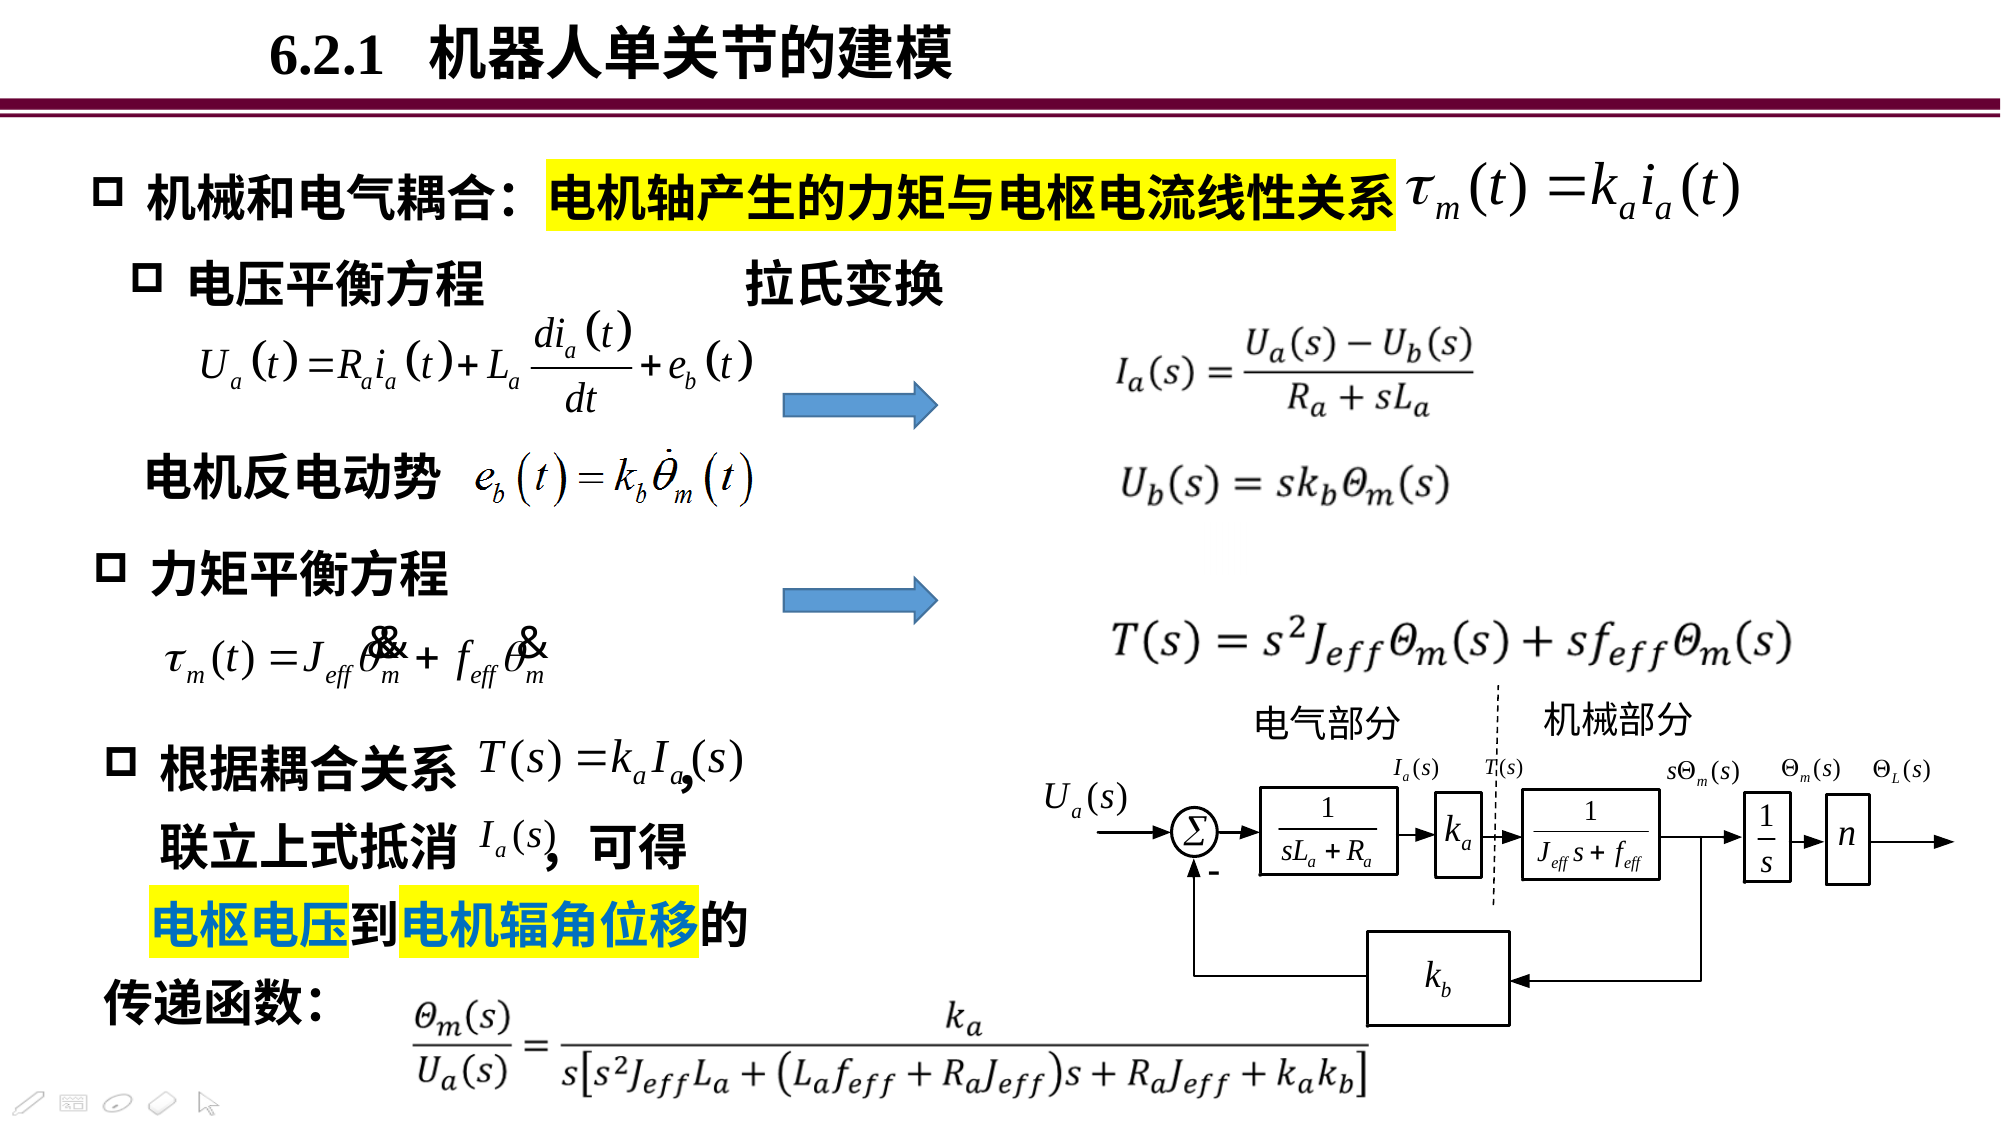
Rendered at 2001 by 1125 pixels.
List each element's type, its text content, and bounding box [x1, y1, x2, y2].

text_box 力矩平衡方程 [78, 535, 937, 610]
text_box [195, 303, 756, 417]
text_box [471, 805, 566, 866]
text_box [1398, 140, 1756, 233]
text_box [1493, 685, 1499, 745]
text_box 电气部分 [1237, 692, 1418, 745]
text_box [471, 722, 756, 795]
text_box [782, 380, 939, 430]
picture [0, 0, 2001, 1125]
text_box 根据耦合关系 ， 联立上式抵消 ，可得 电枢电压到电机辐角位移的 传递函数： [88, 712, 784, 1117]
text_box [126, 417, 765, 525]
text_box 6.2.1 机器人单关节的建模 [254, 11, 1743, 91]
text_box 机械和电气耦合：电机轴产生的力矩与电枢电流线性关系 [75, 129, 1412, 325]
text_box 机械部分 [1528, 688, 1709, 745]
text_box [159, 620, 555, 702]
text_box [924, 745, 1979, 1032]
text_box [782, 575, 939, 626]
